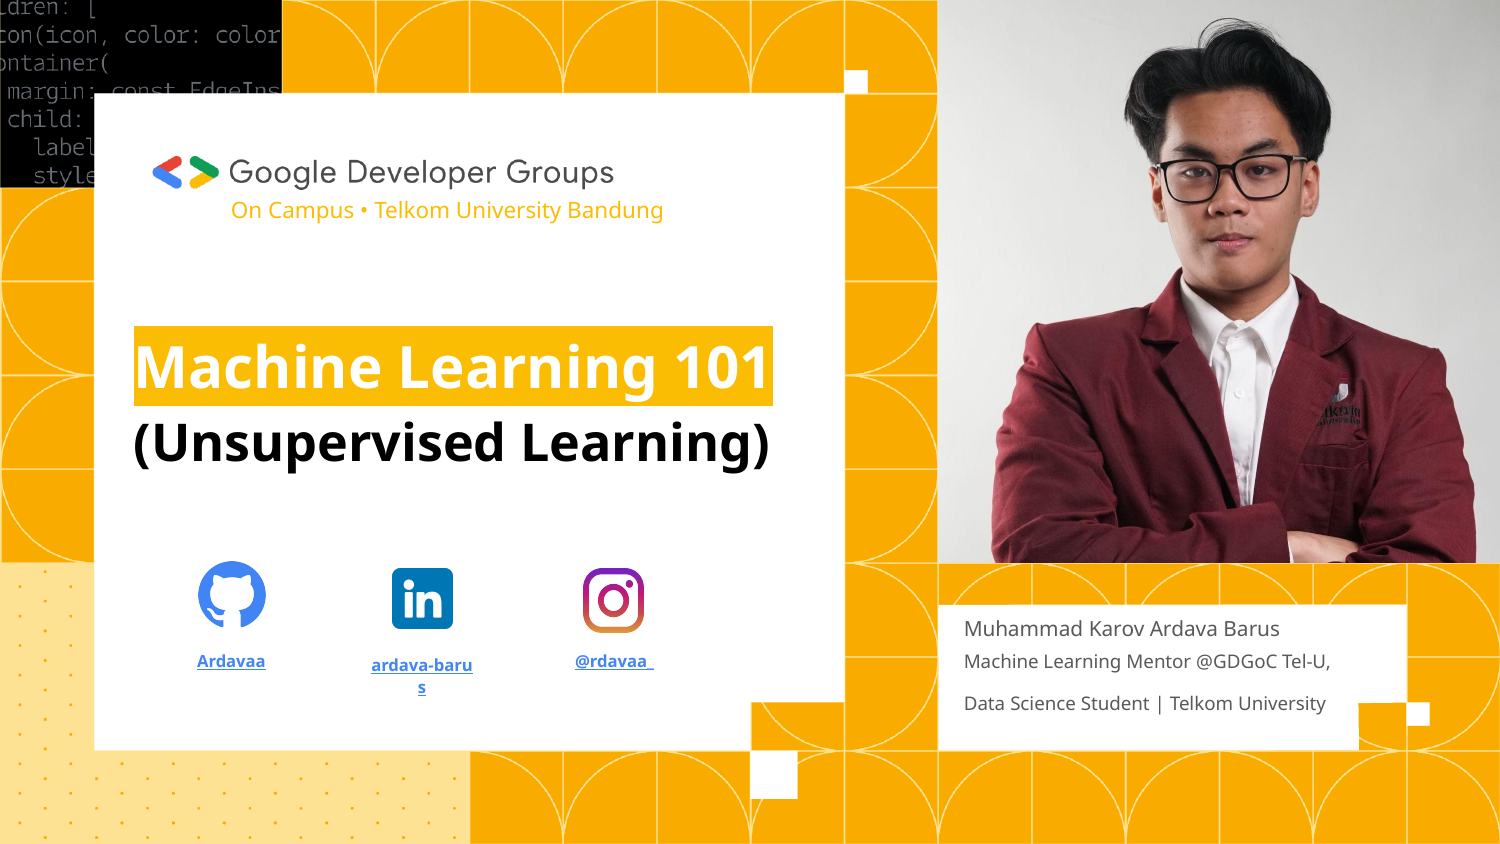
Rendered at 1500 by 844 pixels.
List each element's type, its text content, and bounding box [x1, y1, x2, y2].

subtitle Muhammad Karov Ardava Barus Machine Learning Mentor @GDGoC Tel-U, Data Science Student | Telkom University [948, 602, 1410, 700]
title Machine Learning 101 (Unsupervised Learning) [118, 230, 858, 561]
text_box ardava-barus [352, 639, 492, 714]
text_box Ardavaa [175, 639, 288, 684]
text_box @rdavaa_ [546, 639, 683, 684]
picture [0, 0, 1500, 844]
subtitle On Campus • Telkom University Bandung [215, 176, 738, 239]
